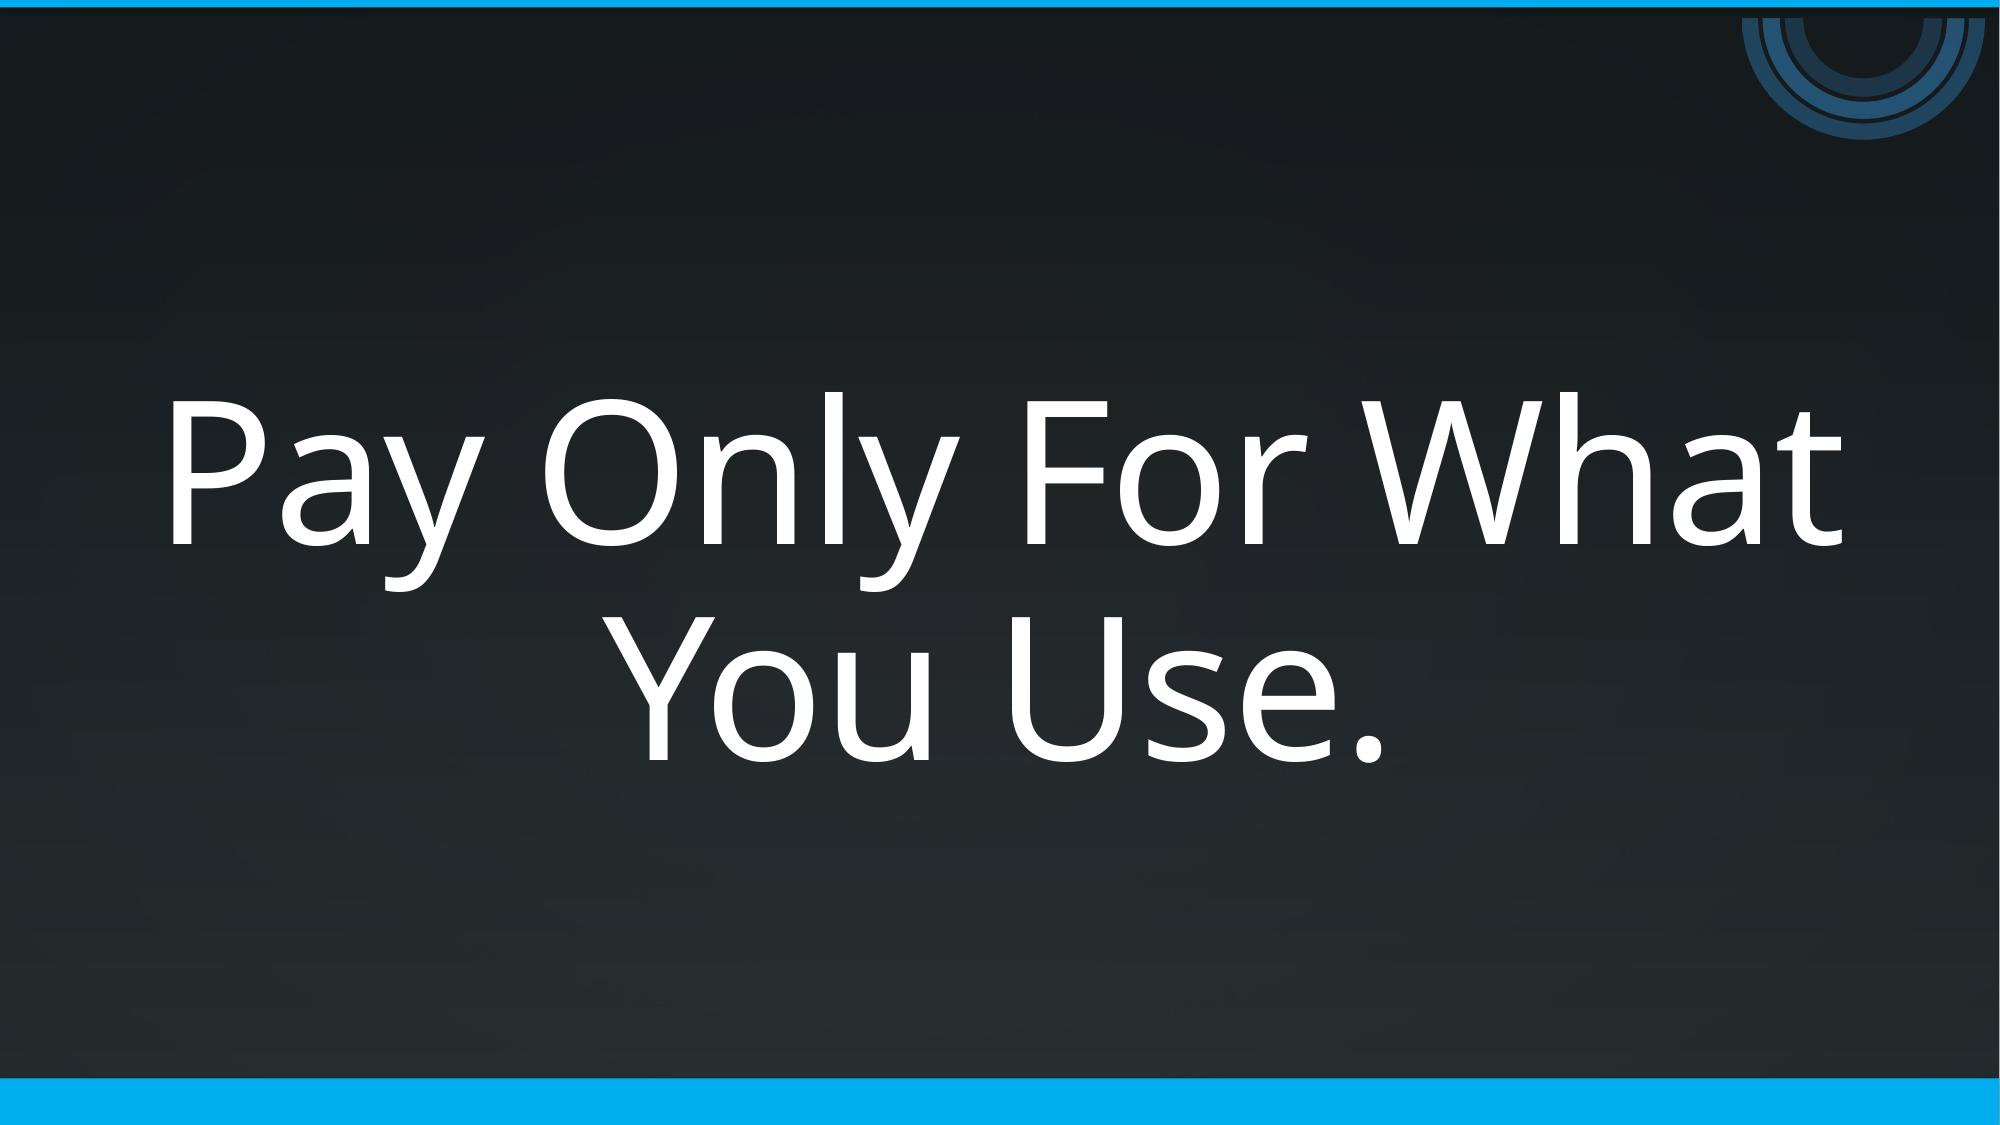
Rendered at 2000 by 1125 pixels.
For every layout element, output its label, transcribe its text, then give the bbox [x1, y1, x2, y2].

title Pay Only For What You Use. [85, 371, 1914, 808]
picture [0, 8, 2000, 1077]
